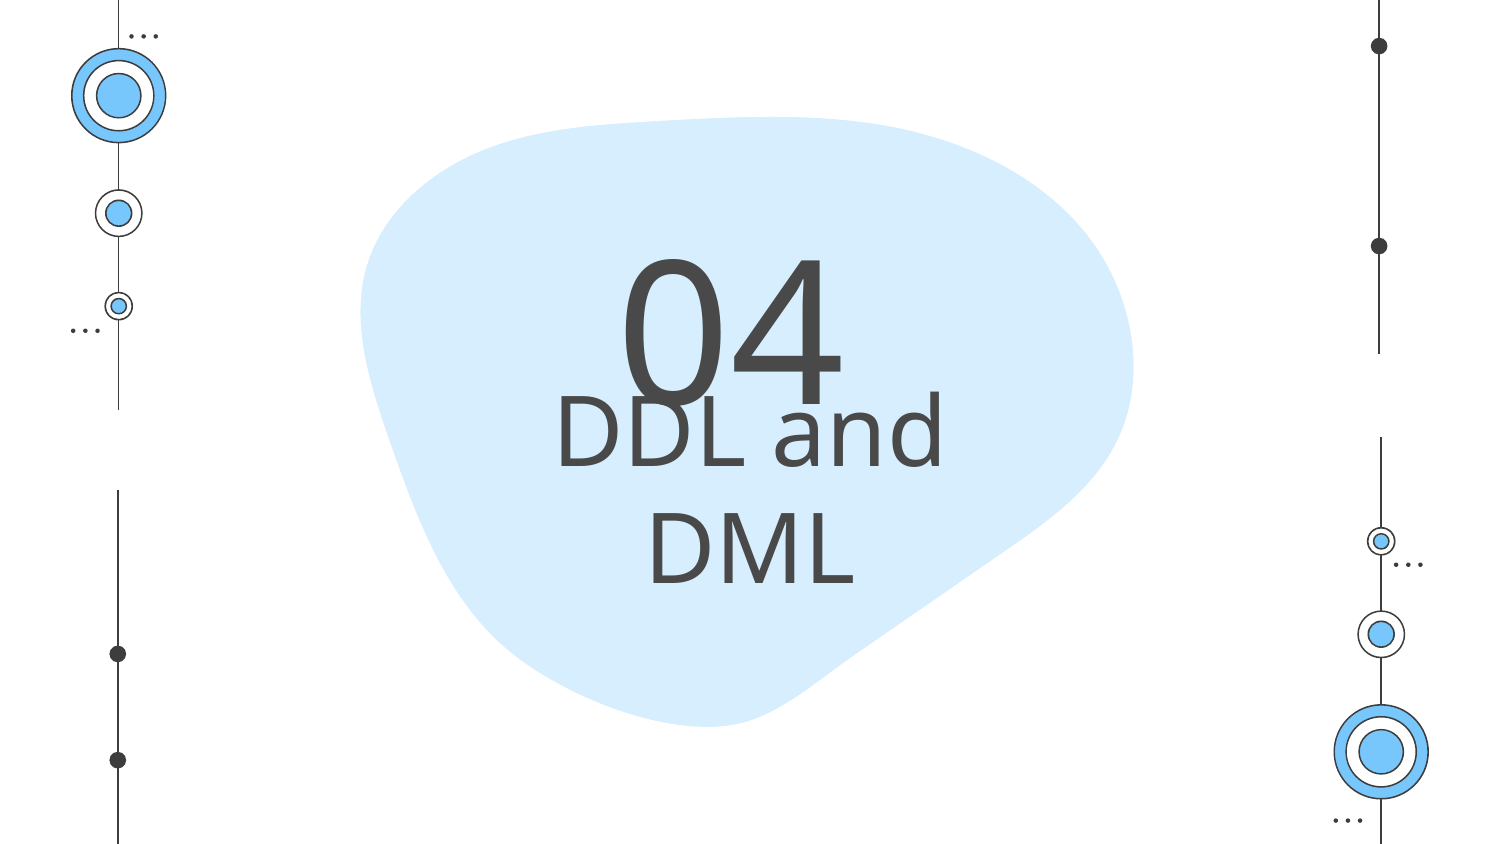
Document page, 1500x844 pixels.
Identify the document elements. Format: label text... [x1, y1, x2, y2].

title 04 [487, 236, 975, 413]
title DDL and DML [487, 419, 1013, 552]
